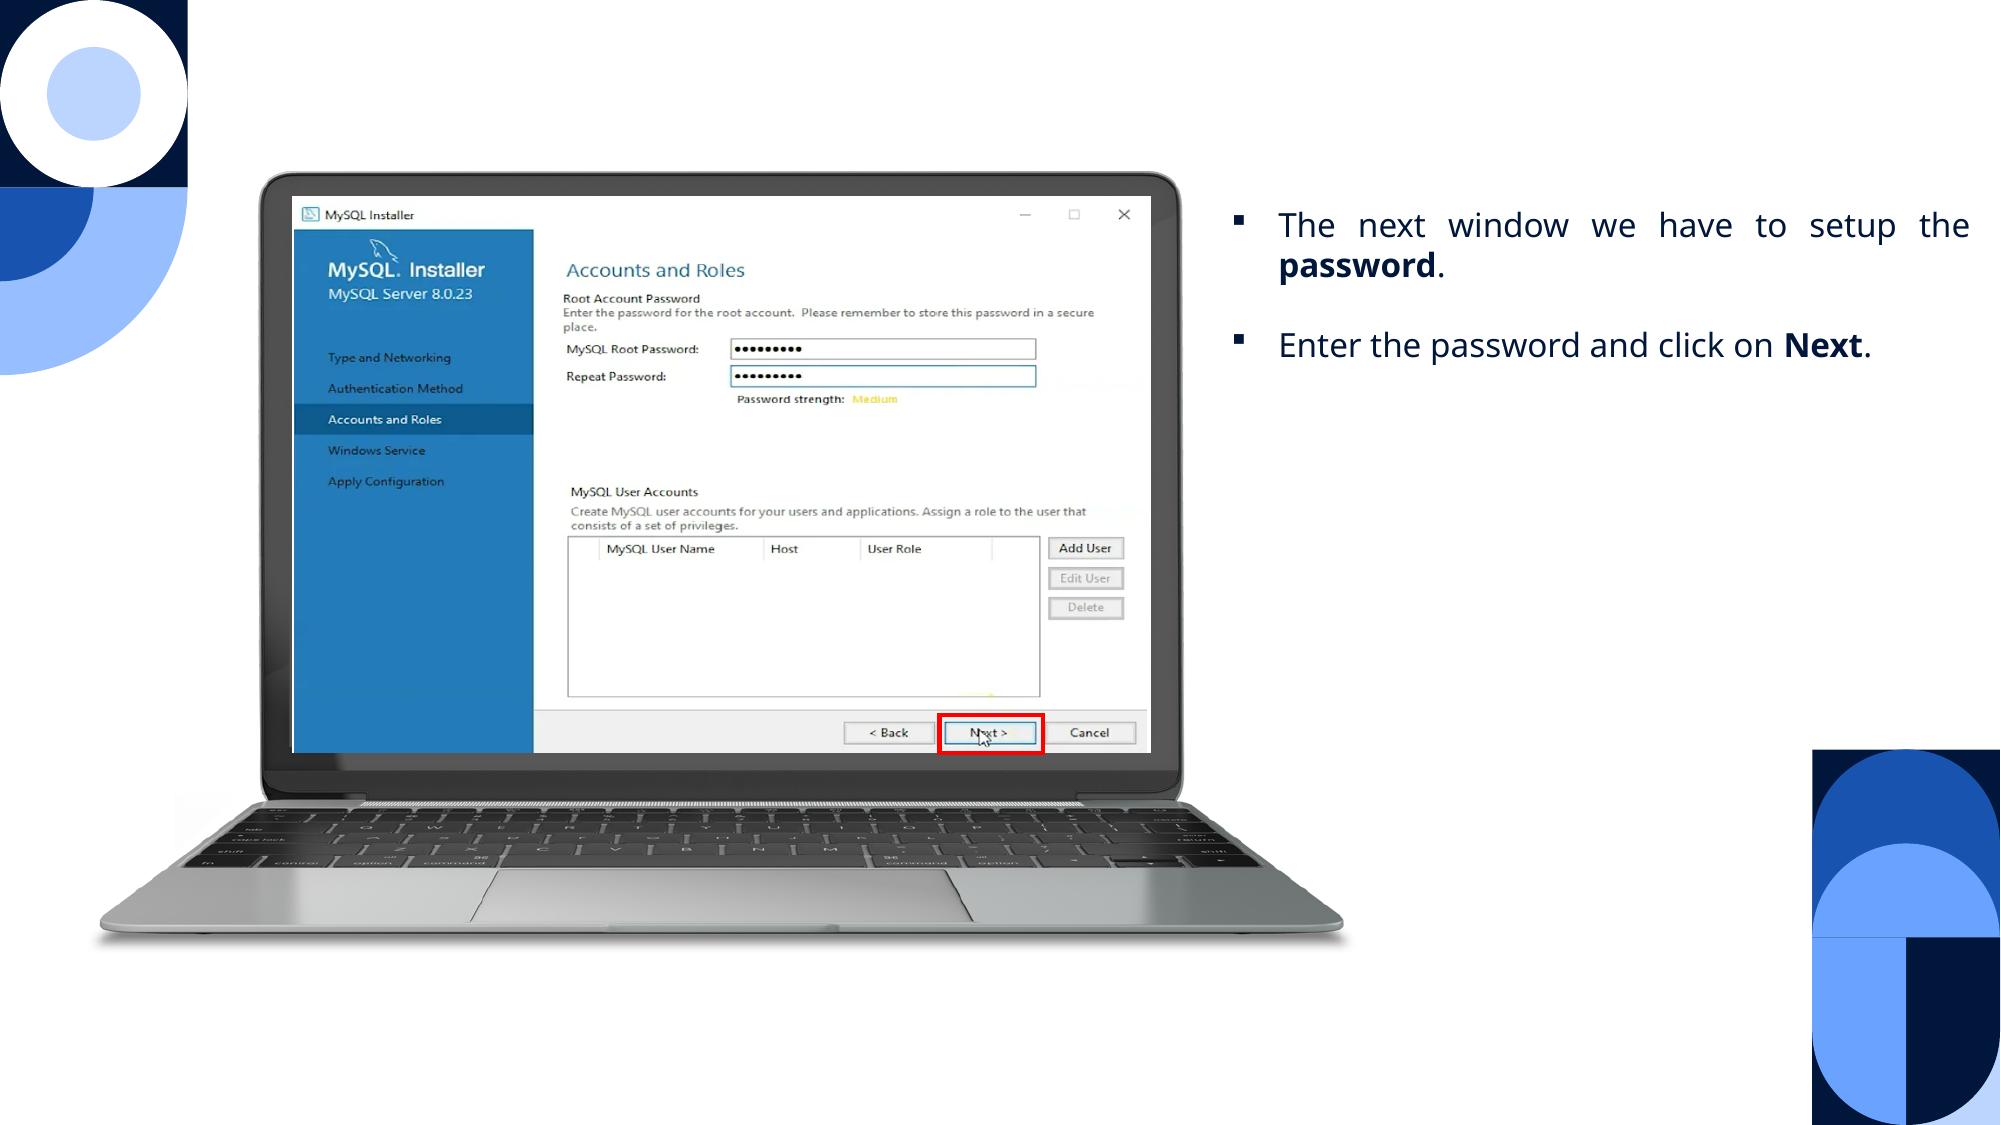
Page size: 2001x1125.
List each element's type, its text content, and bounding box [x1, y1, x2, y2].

picture [86, 171, 1358, 954]
text_box The next window we have to setup the password. Enter the password and click on Next. [1358, 196, 1987, 372]
